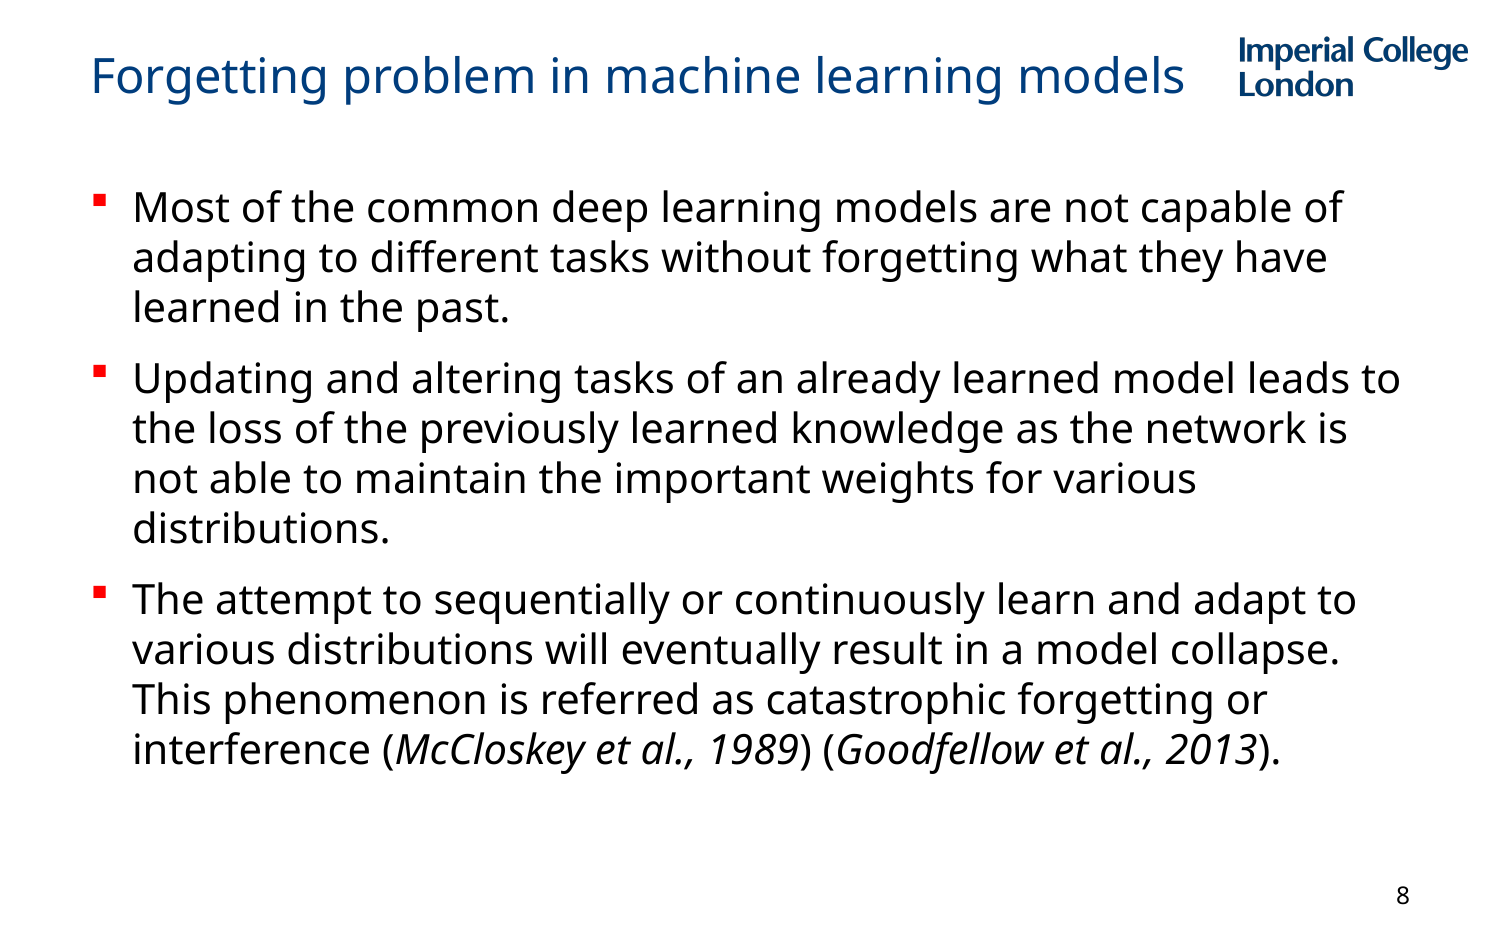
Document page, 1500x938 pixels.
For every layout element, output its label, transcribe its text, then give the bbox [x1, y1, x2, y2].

title Forgetting problem in machine learning models [75, 0, 1425, 153]
list Most of the common deep learning models are not capable of adapting to different tasks without forgetting what they have learned in the past. Updating and altering tasks of an already learned model leads to the loss of the previously learned knowledge as the network is not able to maintain the important weights for various distributions. The attempt to sequentially or continuously learn and adapt to various distributions will eventually result in a model collapse. This phenomenon is referred as catastrophic forgetting or interference (McCloskey et al., 1989) (Goodfellow et al., 2013). [75, 173, 1425, 853]
slide_number 8 [1074, 872, 1426, 920]
picture [1425, 18, 1486, 114]
